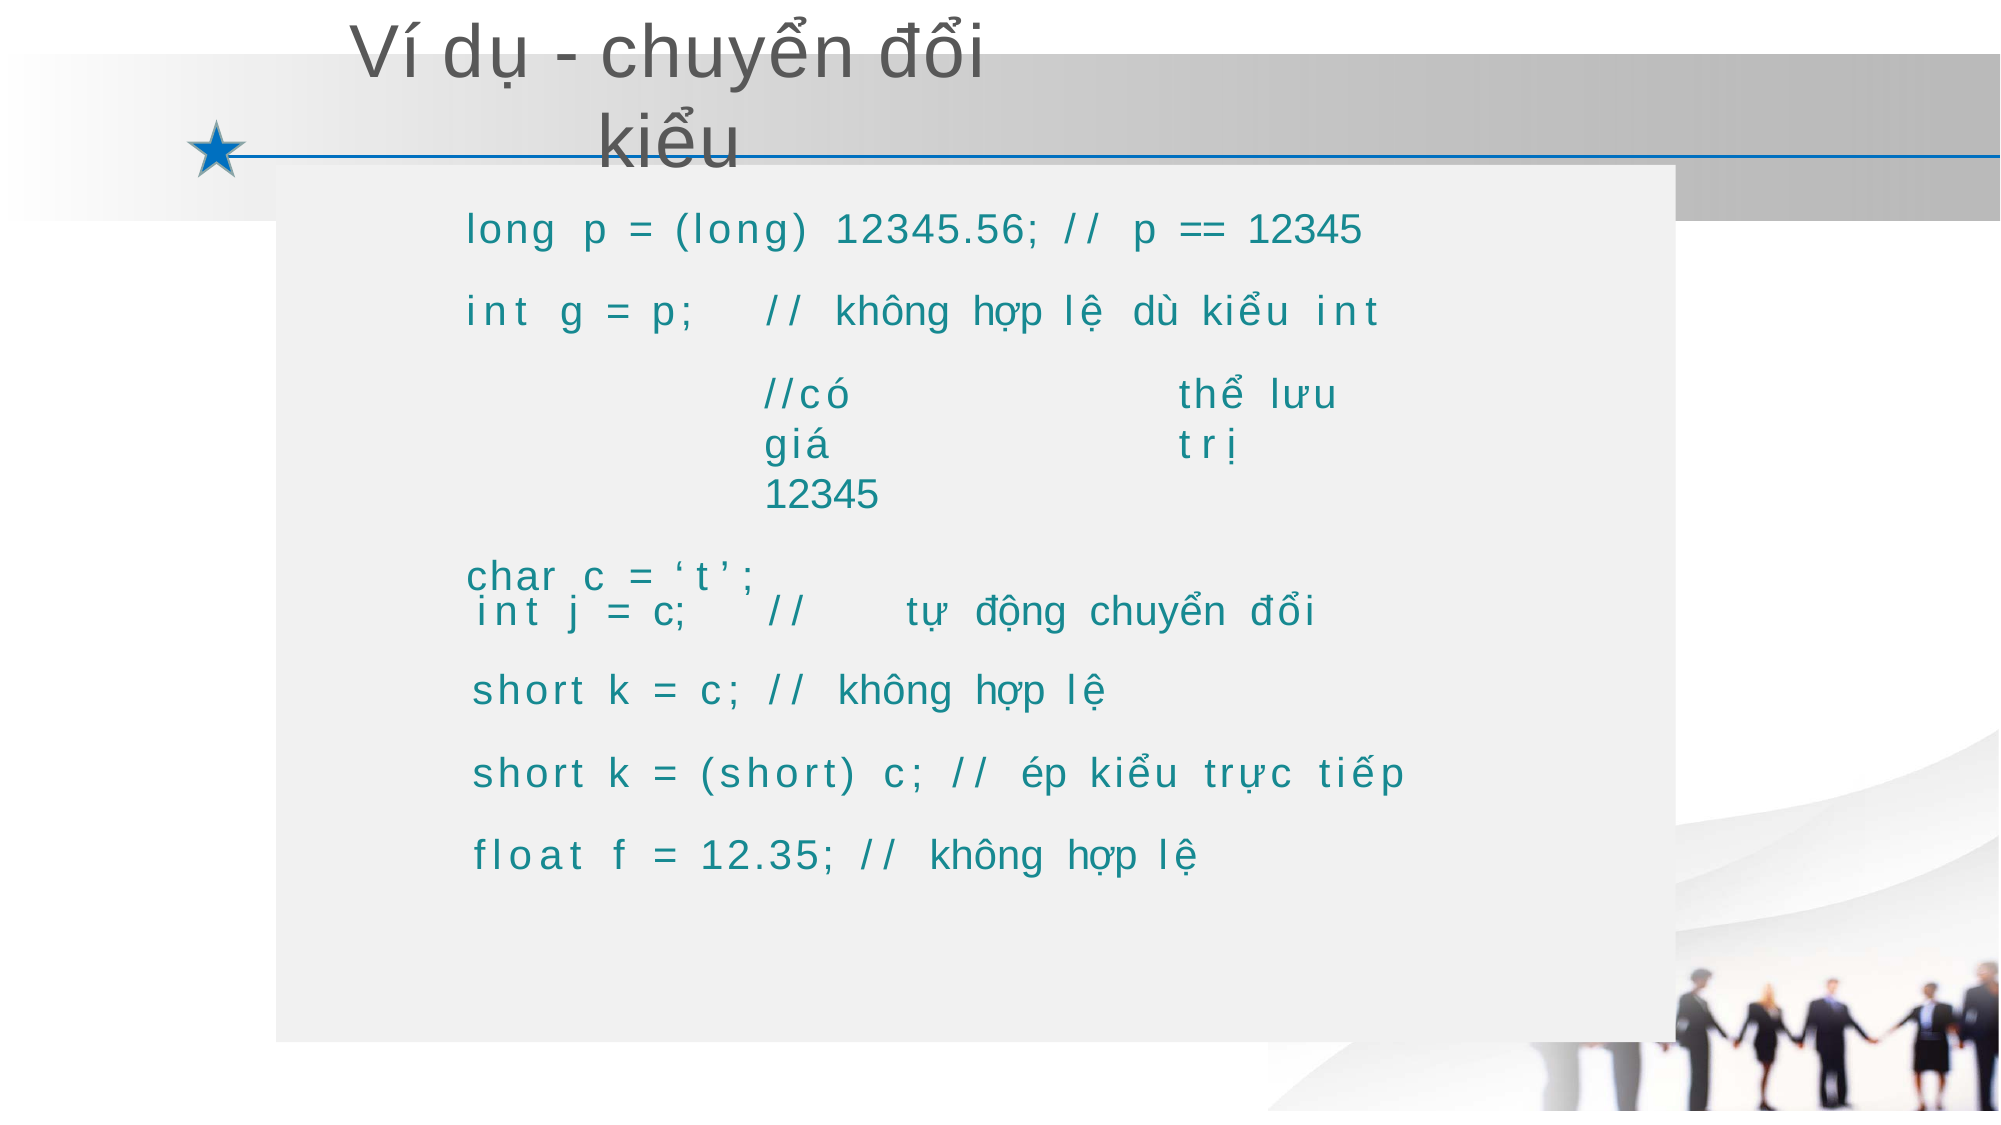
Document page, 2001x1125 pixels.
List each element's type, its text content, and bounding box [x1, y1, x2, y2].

text_box [276, 164, 1676, 1043]
table_header = [596, 595, 642, 657]
table_cell f [596, 822, 642, 884]
table_header c; [642, 595, 700, 657]
table_cell k [596, 657, 642, 740]
picture [1268, 728, 1999, 1111]
table_cell (short) c; // ép kiểu trực tiếp [700, 740, 1416, 822]
table_cell = [642, 740, 700, 822]
table_cell short [464, 740, 596, 822]
text_box long p = (long) 12345.56; // p == 12345 int g = p; // không hợp lệ dù kiểu int //có thể lưu giá trị 12345 char c = ‘t’; [464, 199, 1386, 595]
table_cell c; // không hợp lệ [700, 657, 1416, 740]
table_cell float [464, 822, 596, 884]
title Ví dụ - chuyển đổi kiểu [275, 0, 1061, 187]
table_cell k [596, 740, 642, 822]
table_cell = [642, 822, 700, 884]
table_cell 12.35; // không hợp lệ [700, 822, 1416, 884]
table_cell short [464, 657, 596, 740]
table_header int j [464, 595, 596, 657]
table_cell = [642, 657, 700, 740]
table_header // tự động chuyển đổi [700, 595, 1416, 657]
